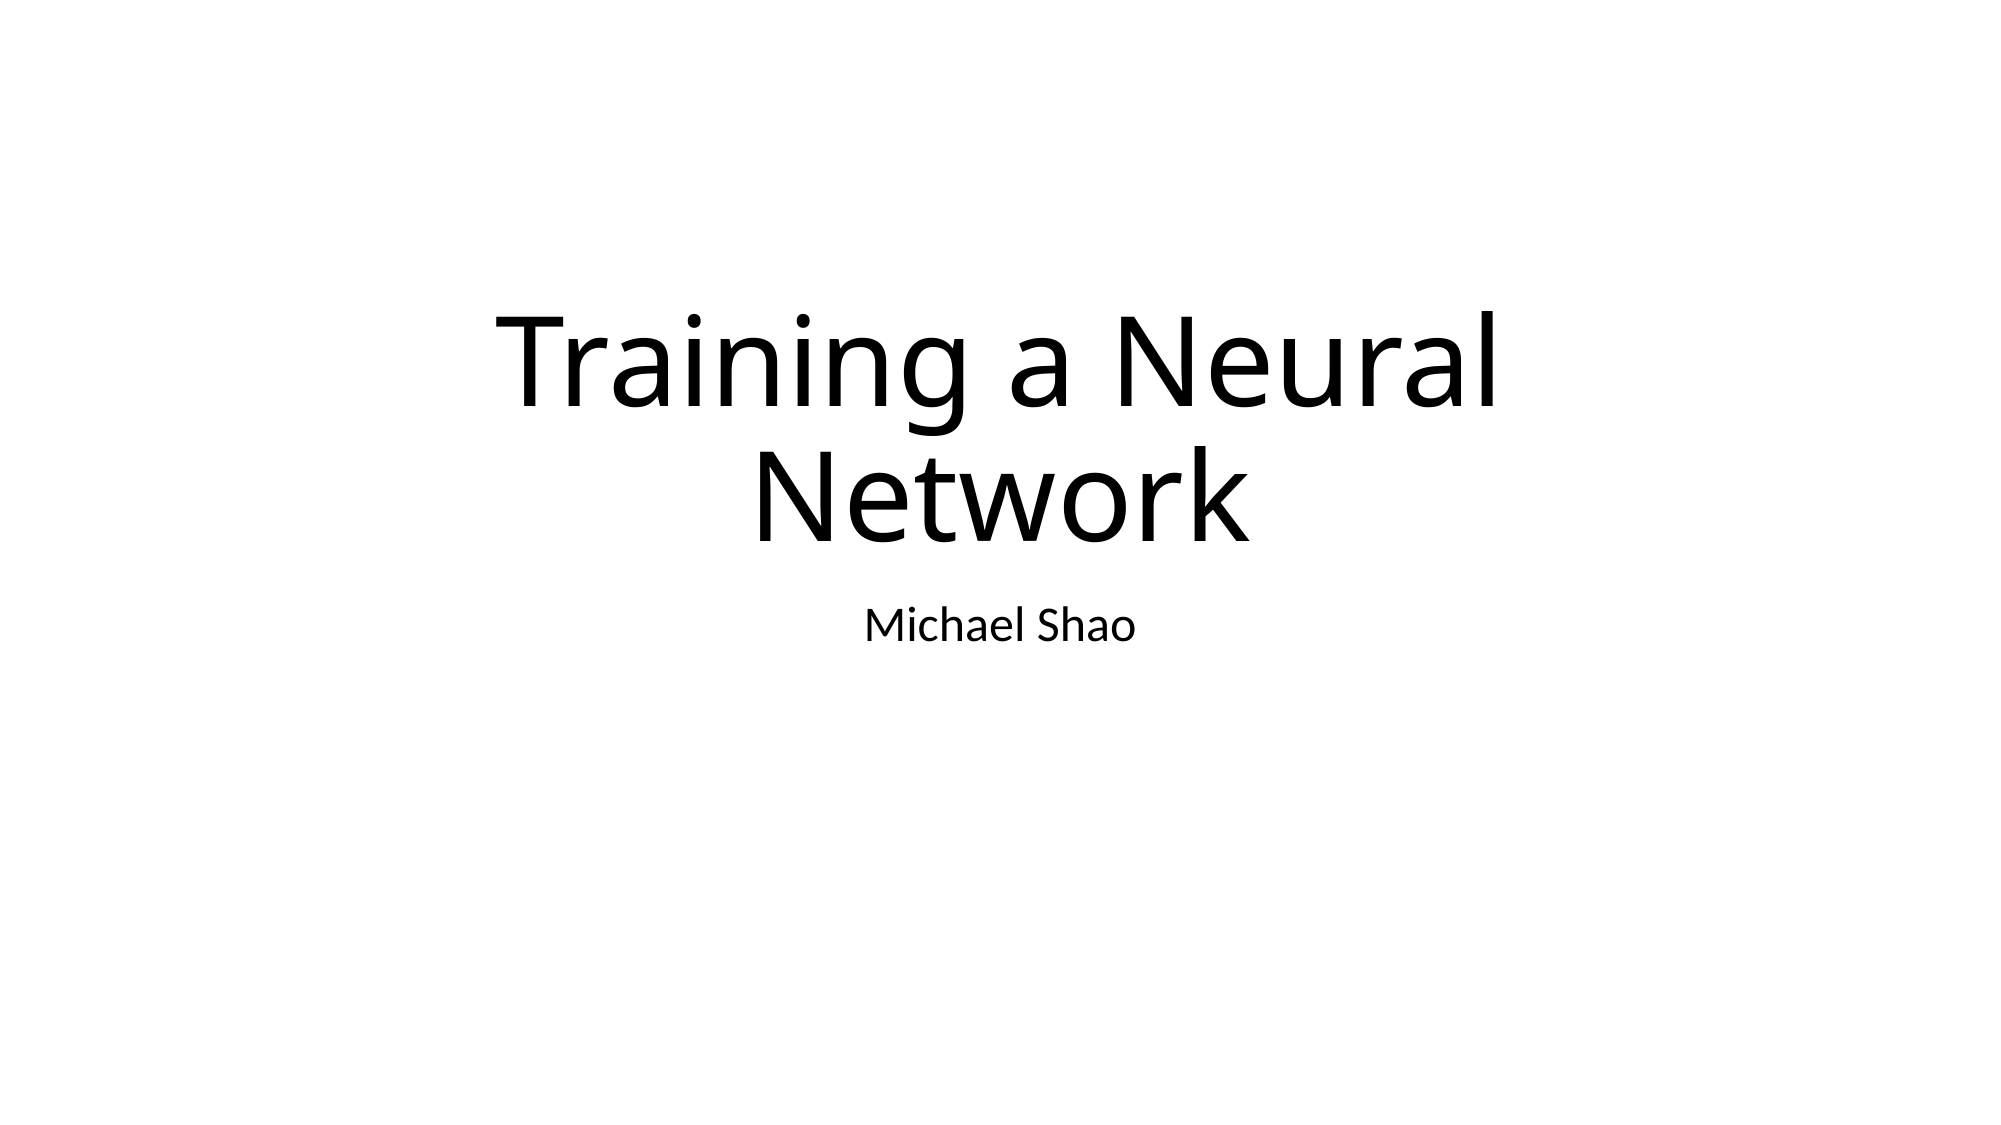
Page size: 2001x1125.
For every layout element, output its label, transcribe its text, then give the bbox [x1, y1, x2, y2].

subtitle Michael Shao [249, 590, 1750, 863]
title Training a Neural Network [249, 184, 1750, 576]
